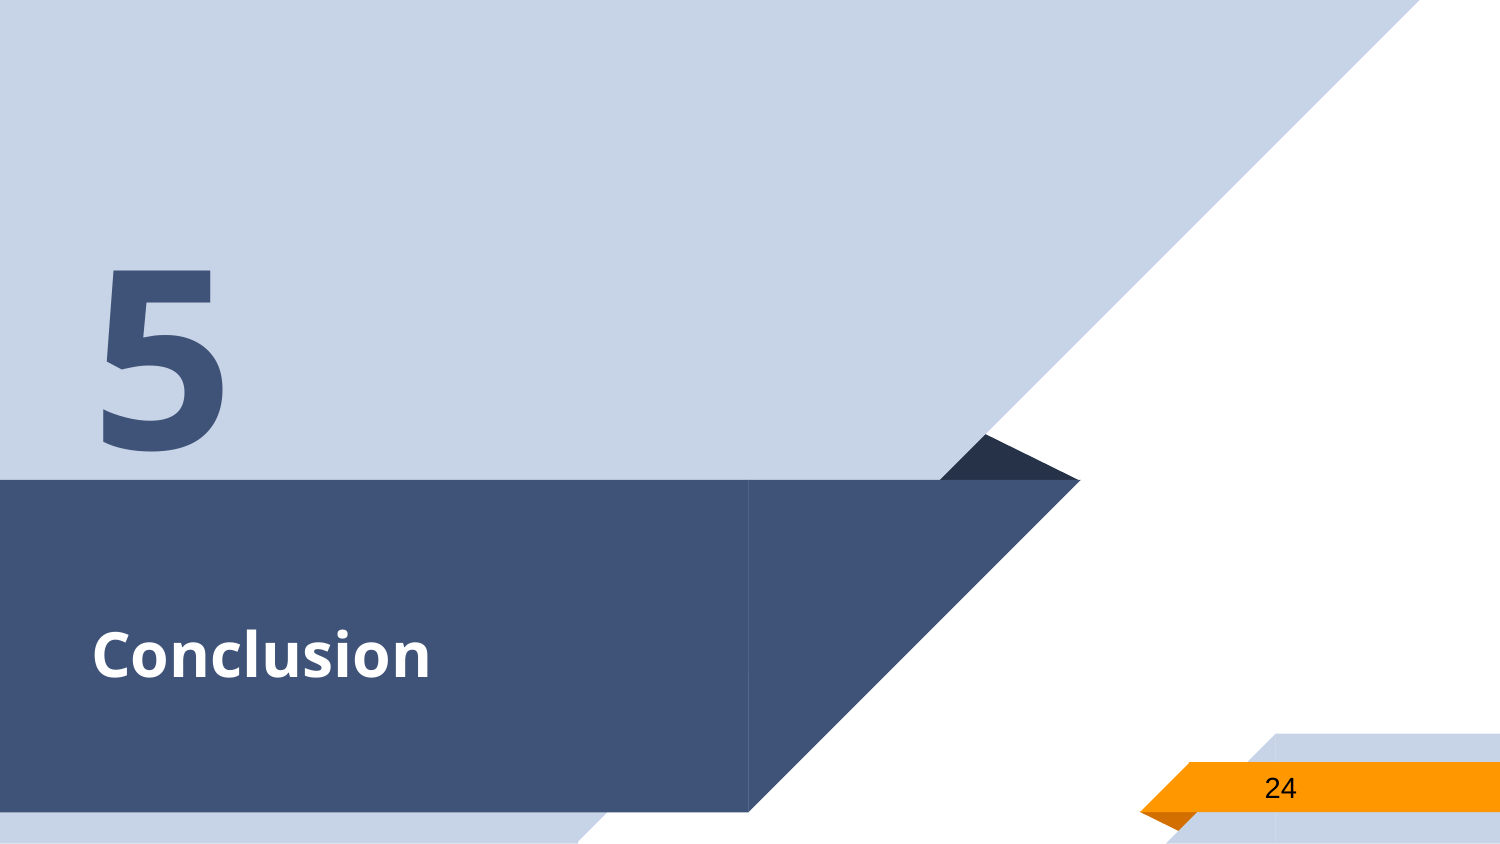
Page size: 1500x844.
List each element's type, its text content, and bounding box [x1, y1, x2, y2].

title Conclusion [76, 514, 748, 705]
text_box 5 [76, 0, 434, 515]
slide_number 24 [1249, 760, 1494, 813]
